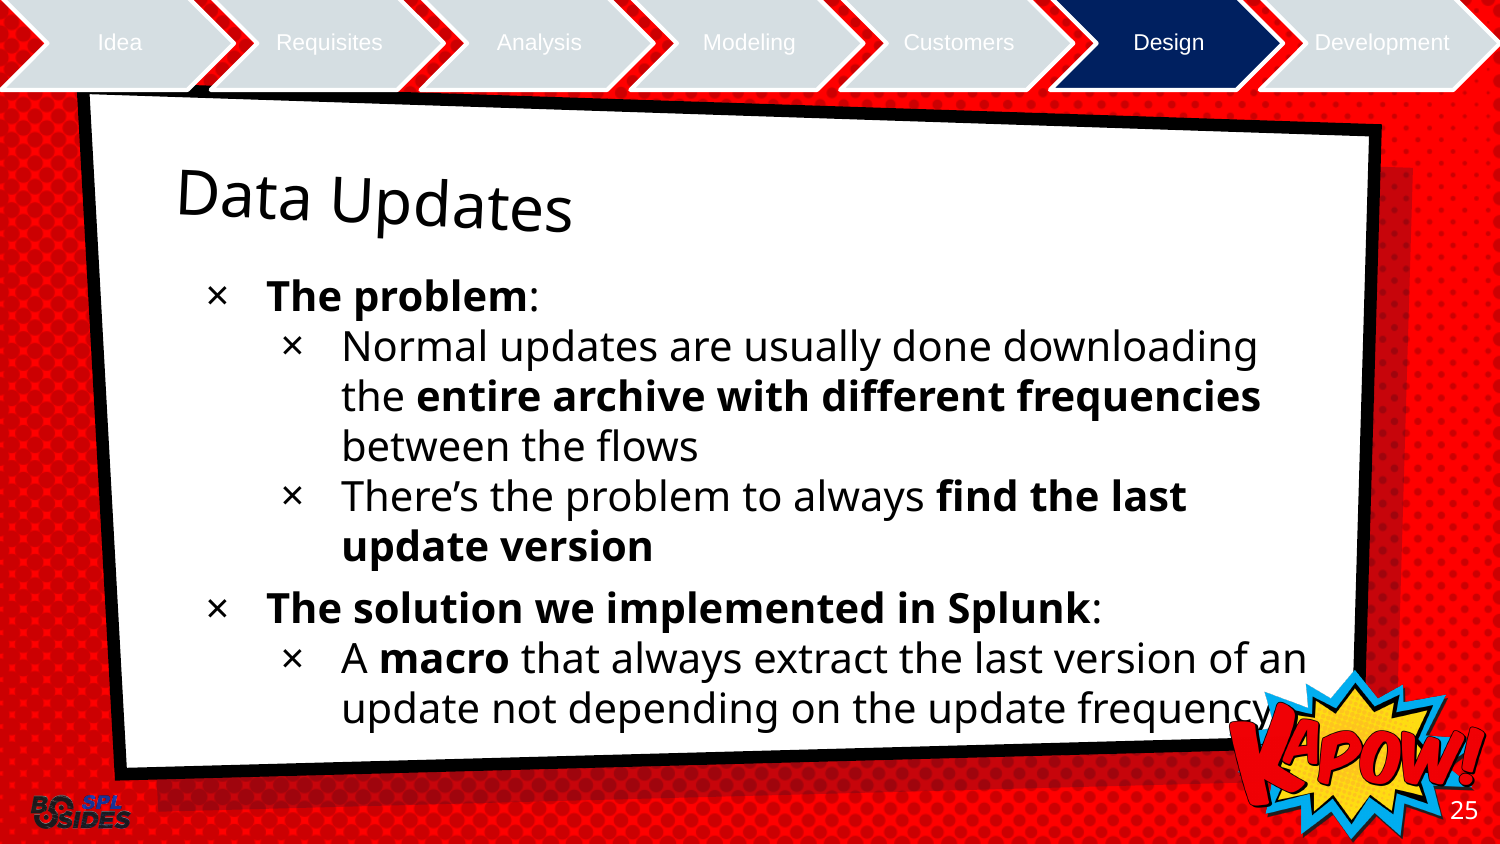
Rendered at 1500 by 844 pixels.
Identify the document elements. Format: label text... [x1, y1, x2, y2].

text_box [0, 0, 1500, 377]
picture [0, 788, 173, 835]
picture [1221, 665, 1490, 844]
list The problem: Normal updates are usually done downloading the entire archive with different frequencies between the flows There’s the problem to always find the last update version The solution we implemented in Splunk: A macro that always extract the last version of an update not depending on the update frequency [176, 385, 1325, 747]
